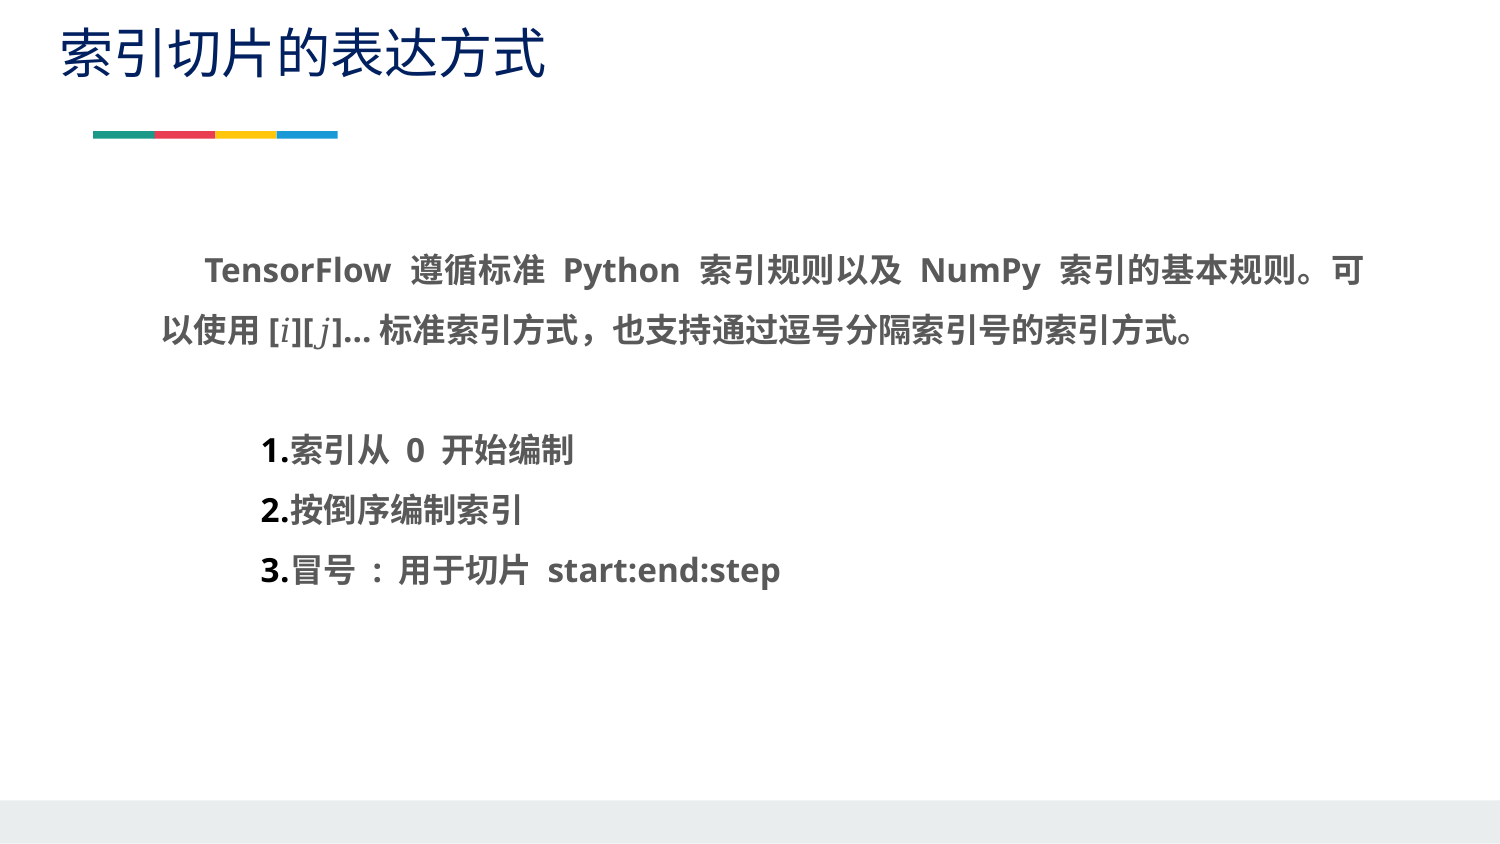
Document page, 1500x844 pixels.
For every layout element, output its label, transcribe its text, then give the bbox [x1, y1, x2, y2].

text_box 索引切片的表达方式 [44, 11, 653, 92]
text_box TensorFlow 遵循标准 Python 索引规则以及 NumPy 索引的基本规则。可以使用[𝑖][𝑗]…标准索引方式，也支持通过逗号分隔索引号的索引方式。 索引从 0 开始编制 按倒序编制索引 冒号 : 用于切片 start:end:step [145, 221, 1380, 596]
